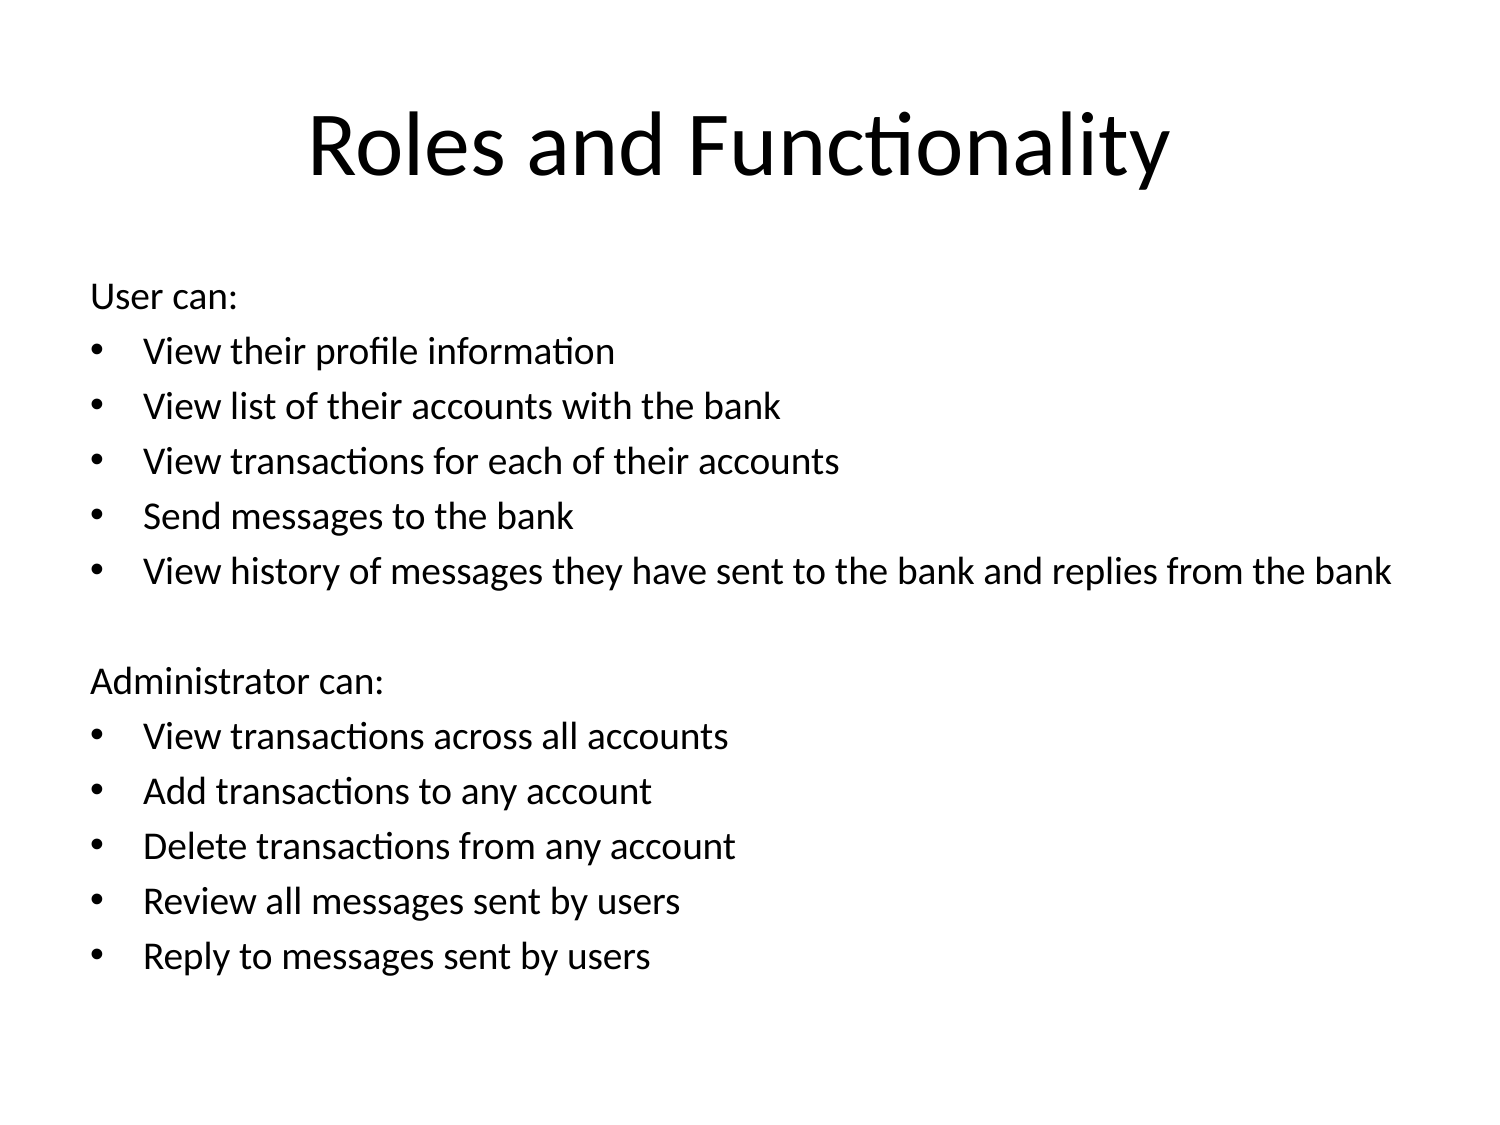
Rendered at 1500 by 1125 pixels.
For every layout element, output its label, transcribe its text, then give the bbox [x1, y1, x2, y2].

list User can: View their profile information View list of their accounts with the bank View transactions for each of their accounts Send messages to the bank View history of messages they have sent to the bank and replies from the bank Administrator can: View transactions across all accounts Add transactions to any account Delete transactions from any account Review all messages sent by users Reply to messages sent by users [75, 262, 1425, 1005]
title Roles and Functionality [75, 45, 1425, 233]
